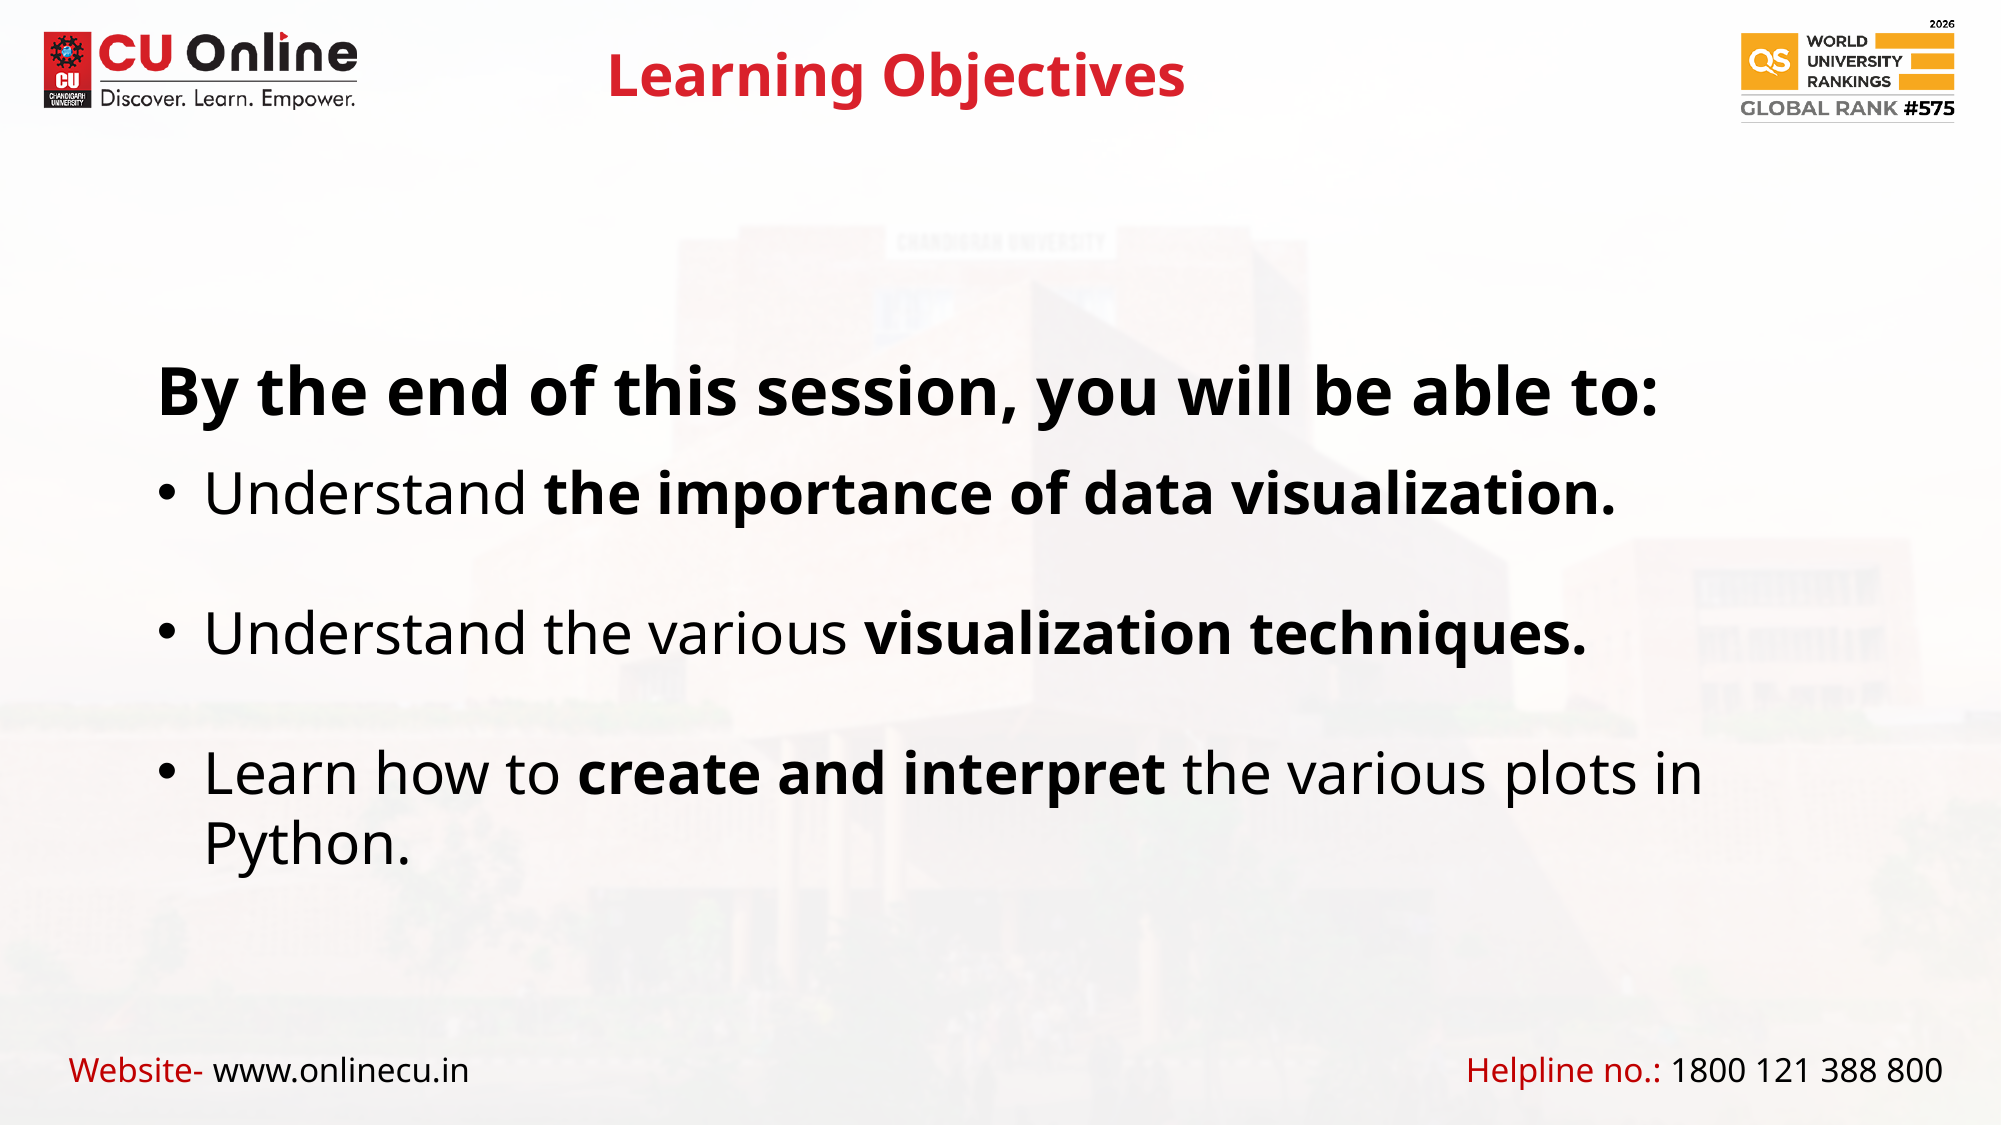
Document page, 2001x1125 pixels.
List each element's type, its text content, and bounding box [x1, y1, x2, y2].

picture [43, 14, 429, 117]
text_box By the end of this session, you will be able to: [141, 350, 1824, 444]
text_box Learning Objectives [591, 39, 1725, 153]
text_box Understand the importance of data visualization. Understand the various visualization techniques. Learn how to create and interpret the various plots in Python. [141, 378, 1781, 954]
picture [1673, 20, 2001, 123]
